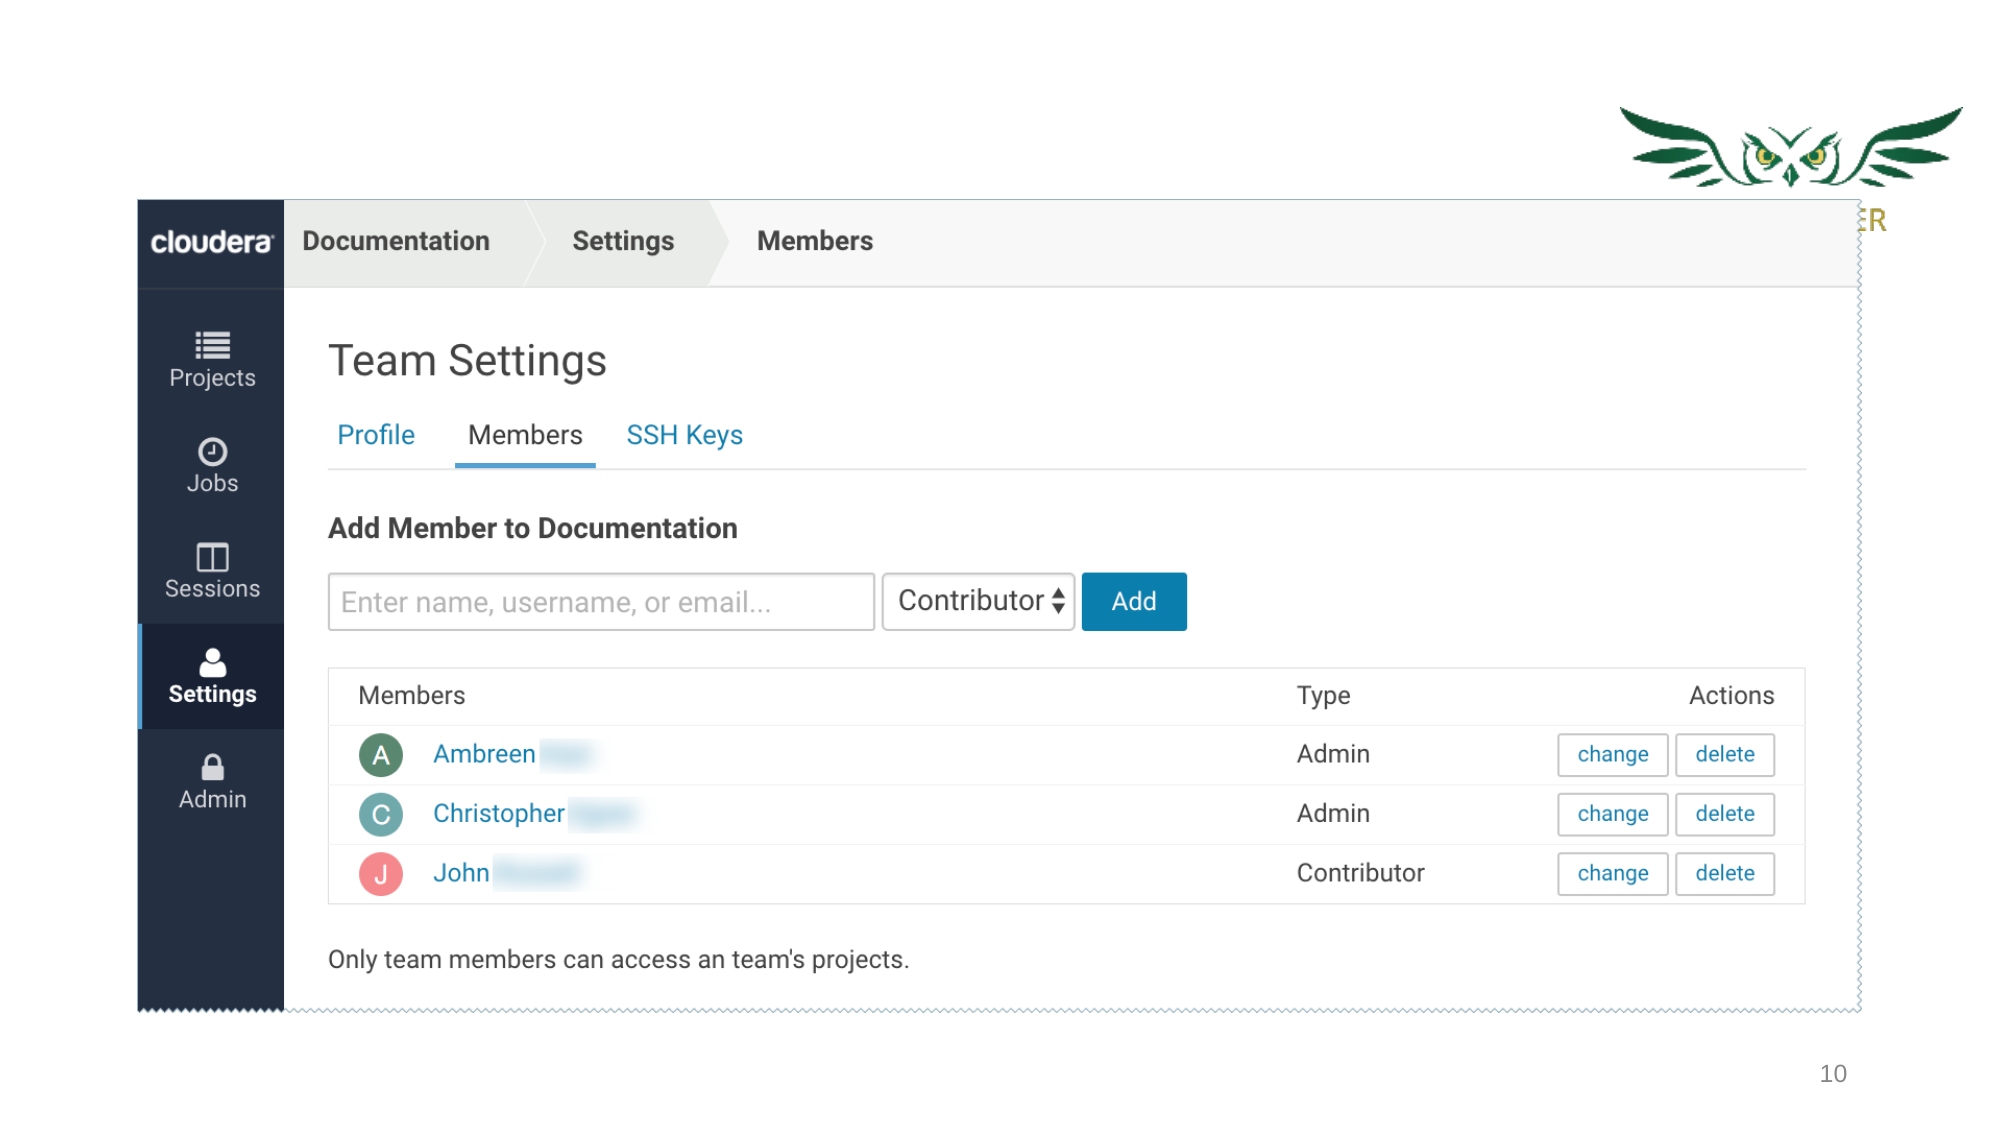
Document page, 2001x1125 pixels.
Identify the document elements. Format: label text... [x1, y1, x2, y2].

slide_number ‹#› [1412, 1042, 1863, 1103]
picture [137, 107, 1963, 1014]
